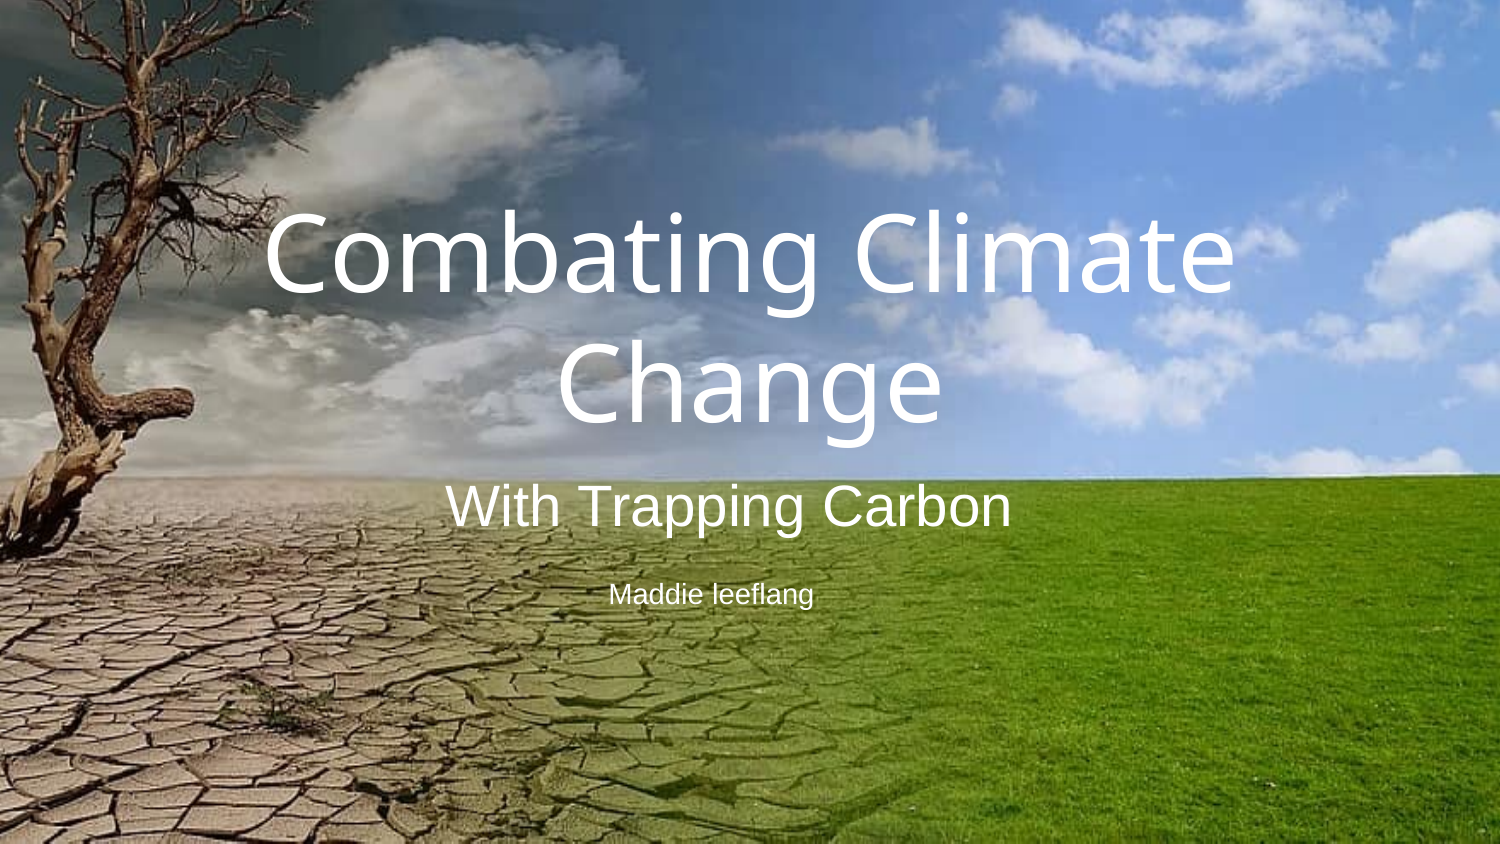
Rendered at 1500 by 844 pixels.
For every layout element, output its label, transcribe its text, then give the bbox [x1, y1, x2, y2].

title Combating Climate Change [51, 122, 1449, 459]
subtitle With Trapping Carbon [430, 453, 1500, 844]
picture [0, 0, 1500, 844]
text_box Maddie leeflang [593, 560, 937, 626]
